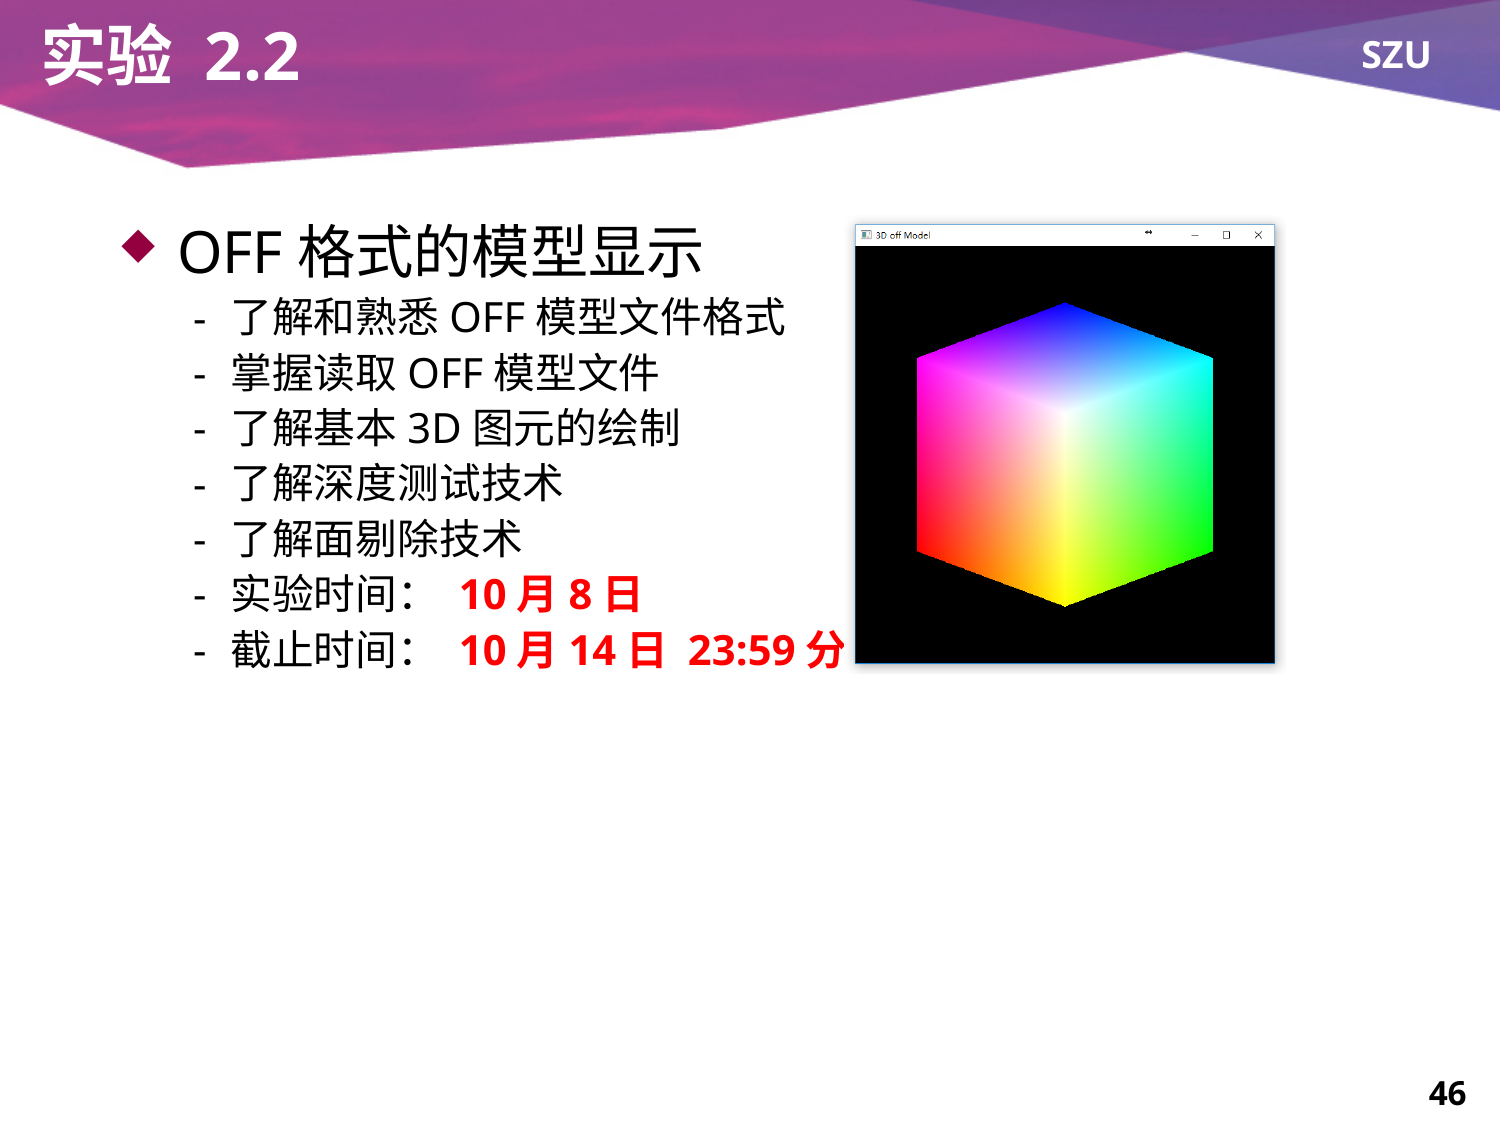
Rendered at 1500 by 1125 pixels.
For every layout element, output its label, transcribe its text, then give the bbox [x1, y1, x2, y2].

slide_number 46 [1384, 1065, 1500, 1125]
picture [0, 0, 1500, 1125]
title 实验 2.2 [25, 15, 1320, 104]
list OFF格式的模型显示 了解和熟悉OFF模型文件格式 掌握读取OFF模型文件 了解基本3D图元的绘制 了解深度测试技术 了解面剔除技术 实验时间： 10月8日 截止时间： 10月14日 23:59分 [103, 216, 1397, 930]
